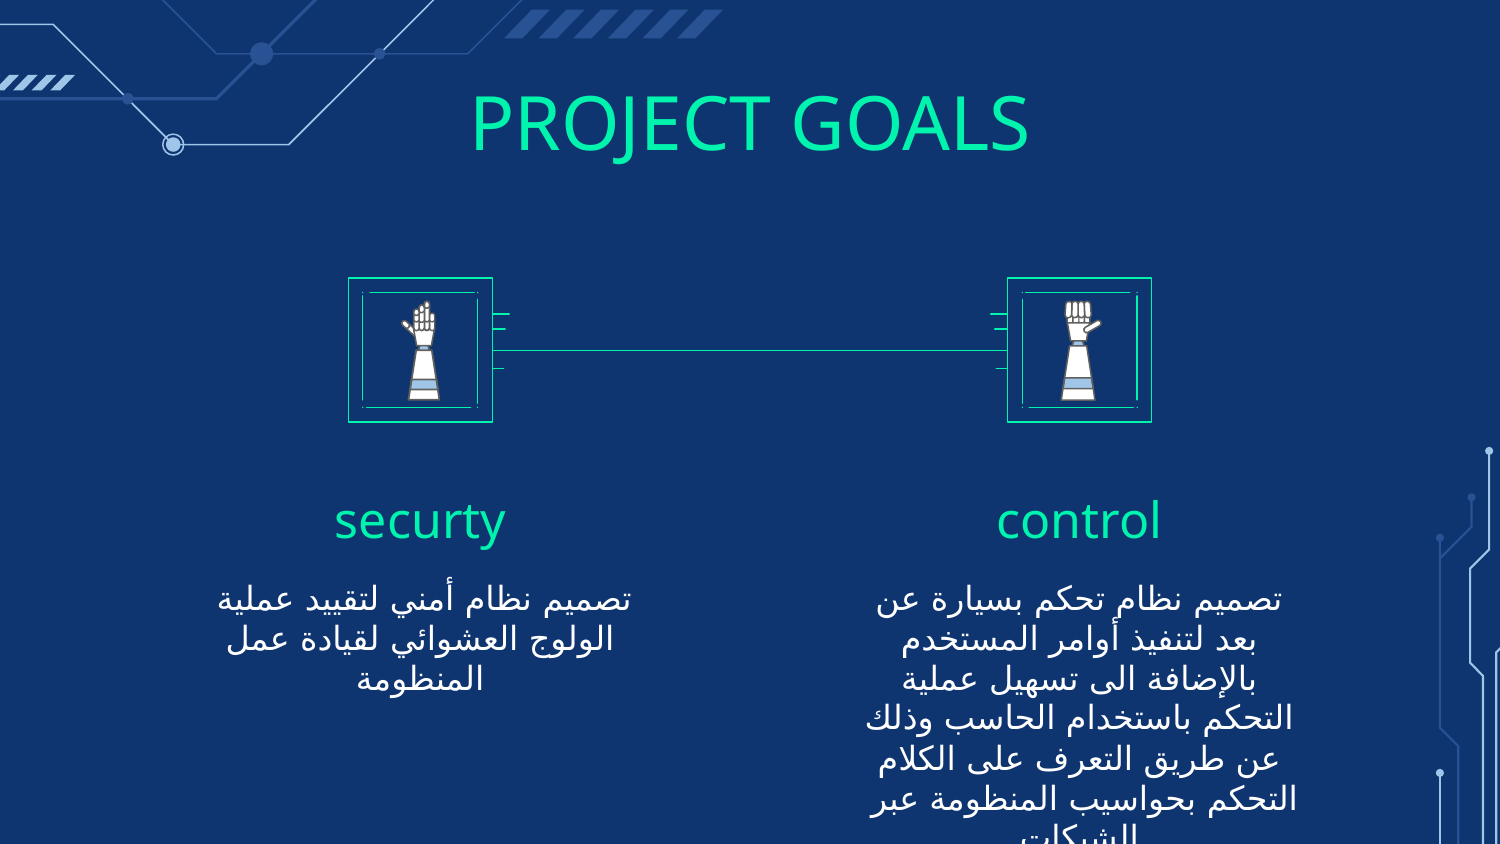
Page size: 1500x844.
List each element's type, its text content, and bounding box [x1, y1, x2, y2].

subtitle تصميم نظام أمني لتقييد عملية الولوج العشوائي لقيادة عمل المنظومة [199, 577, 642, 750]
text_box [348, 277, 1152, 423]
title securty [199, 489, 642, 548]
title PROJECT GOALS [118, 75, 1382, 156]
title control [858, 489, 1301, 548]
subtitle تصميم نظام تحكم بسيارة عن بعد لتنفيذ أوامر المستخدم بالإضافة الى تسهيل عملية التحكم باستخدام الحاسب وذلك عن طريق التعرف على الكلام التحكم بحواسيب المنظومة عبر الشبكات [858, 577, 1301, 844]
